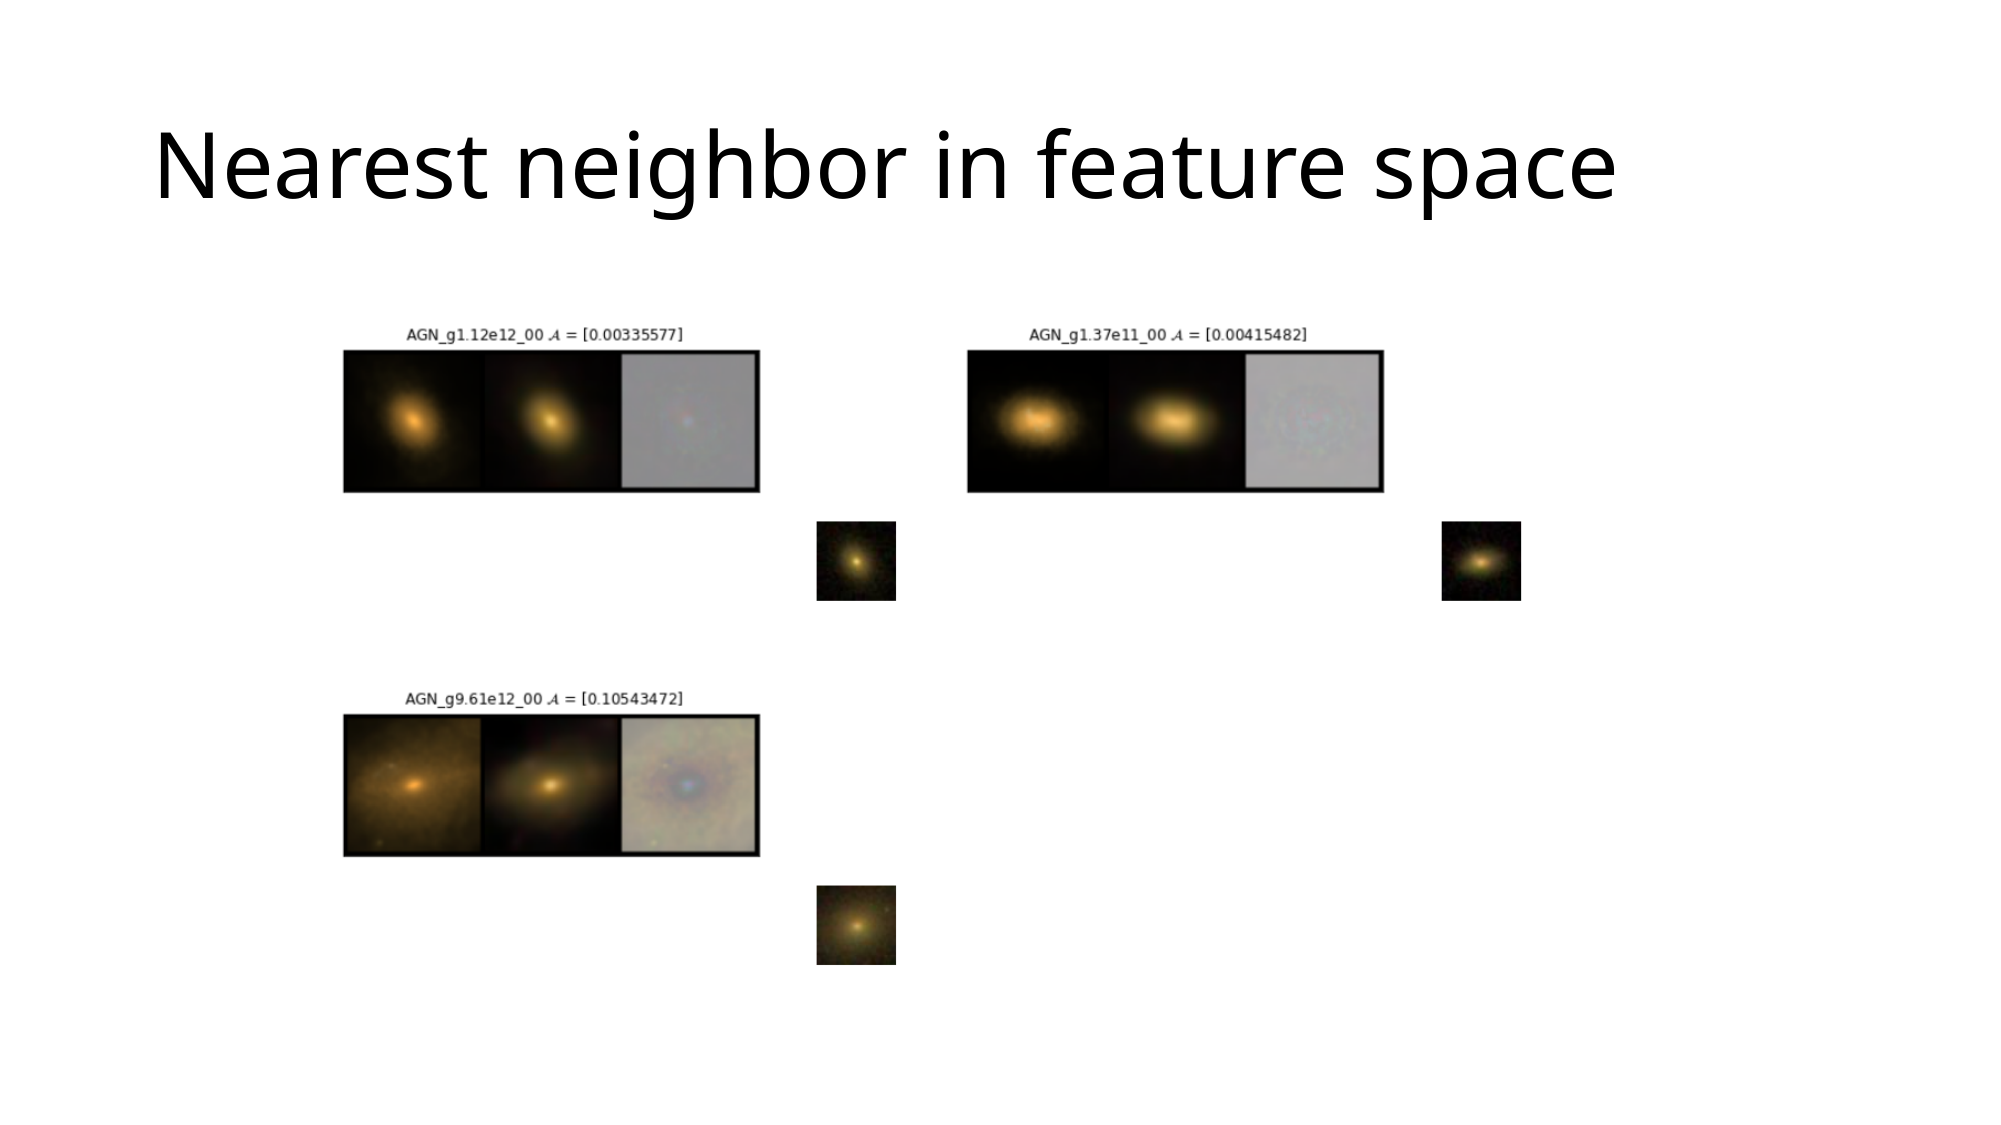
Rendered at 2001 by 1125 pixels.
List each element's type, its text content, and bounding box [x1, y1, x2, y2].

title Nearest neighbor in feature space [137, 59, 1863, 278]
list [282, 271, 1584, 986]
